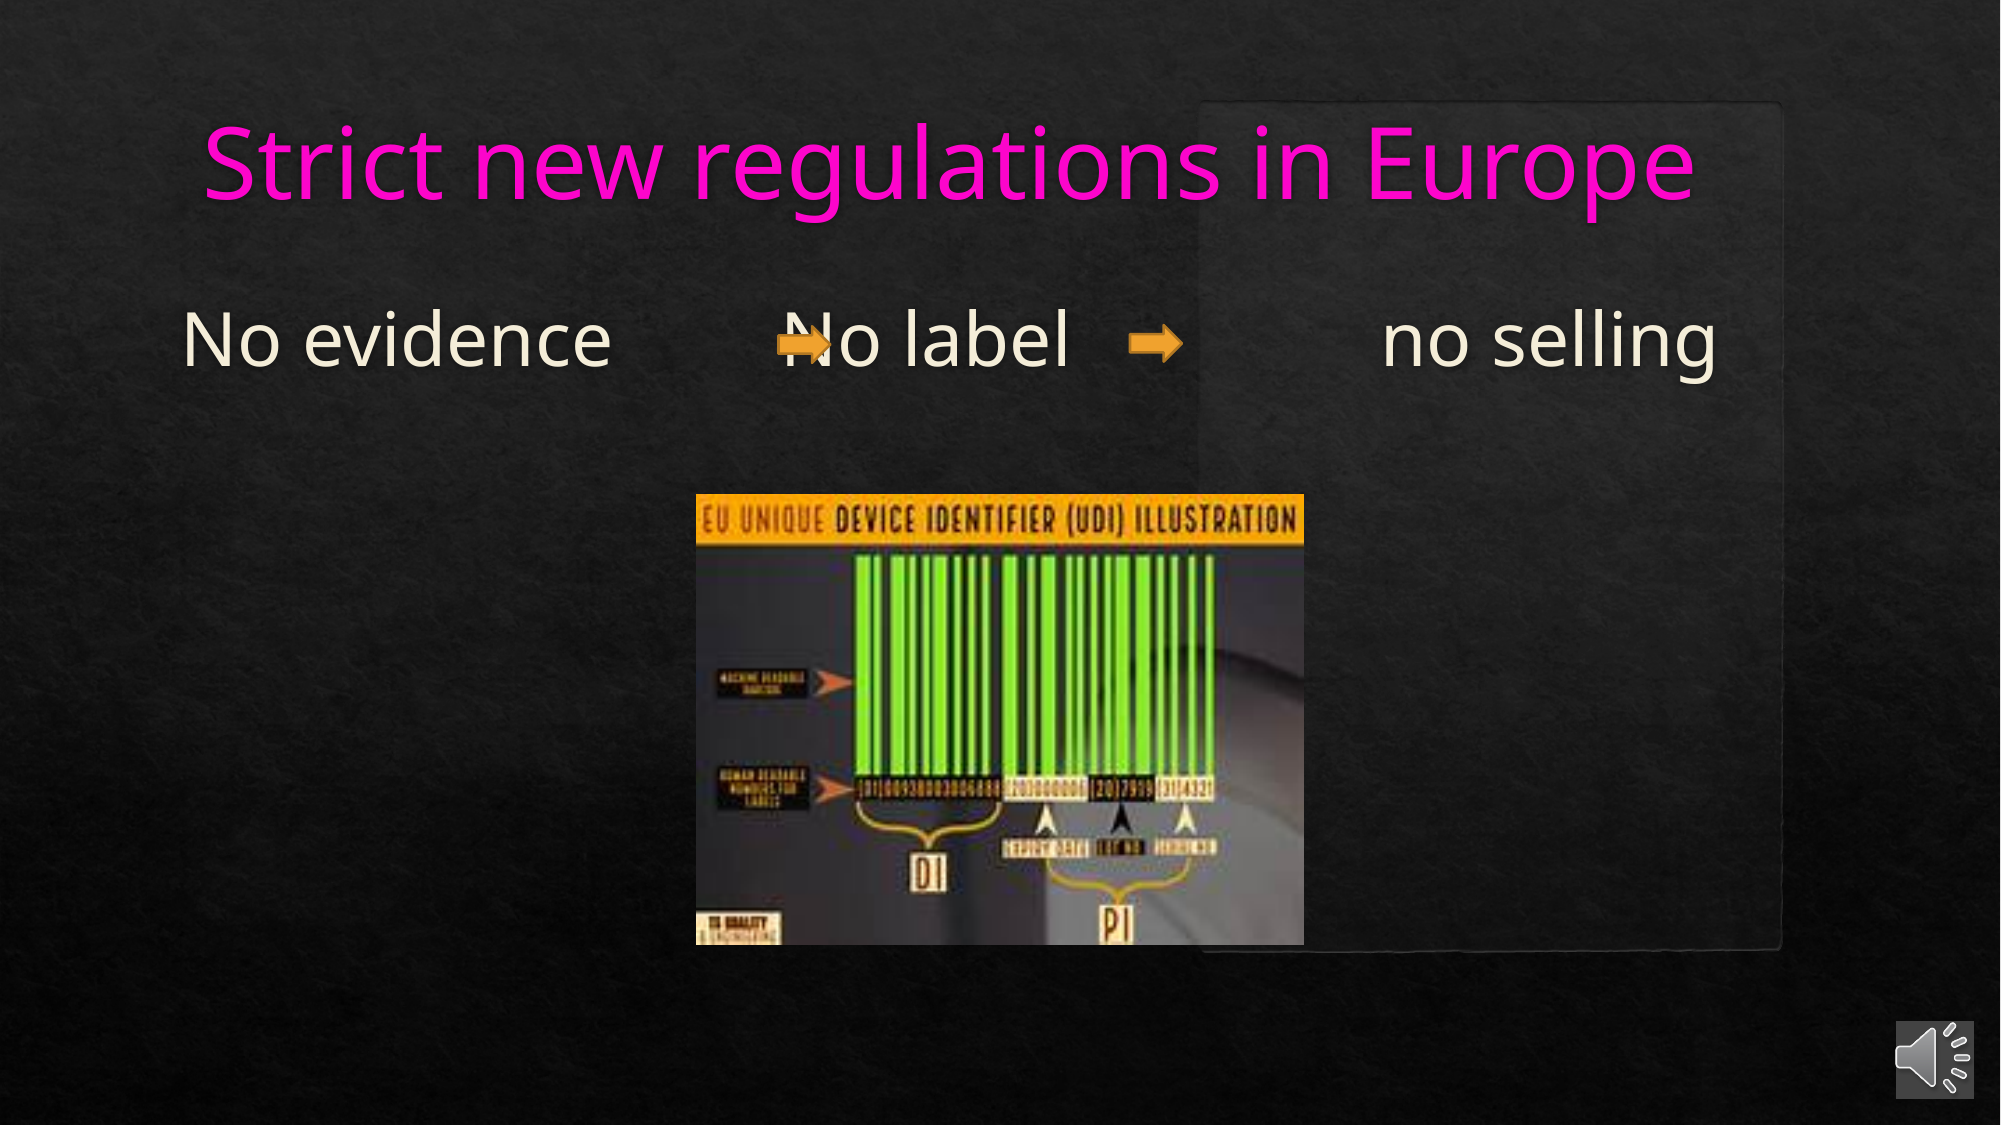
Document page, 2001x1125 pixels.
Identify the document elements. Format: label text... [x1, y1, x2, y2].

picture [696, 99, 1785, 954]
text_box [777, 325, 832, 365]
title Strict new regulations in Europe No evidence No label no selling [129, 89, 1772, 391]
text_box [1128, 323, 1183, 363]
picture [1894, 1019, 1976, 1101]
